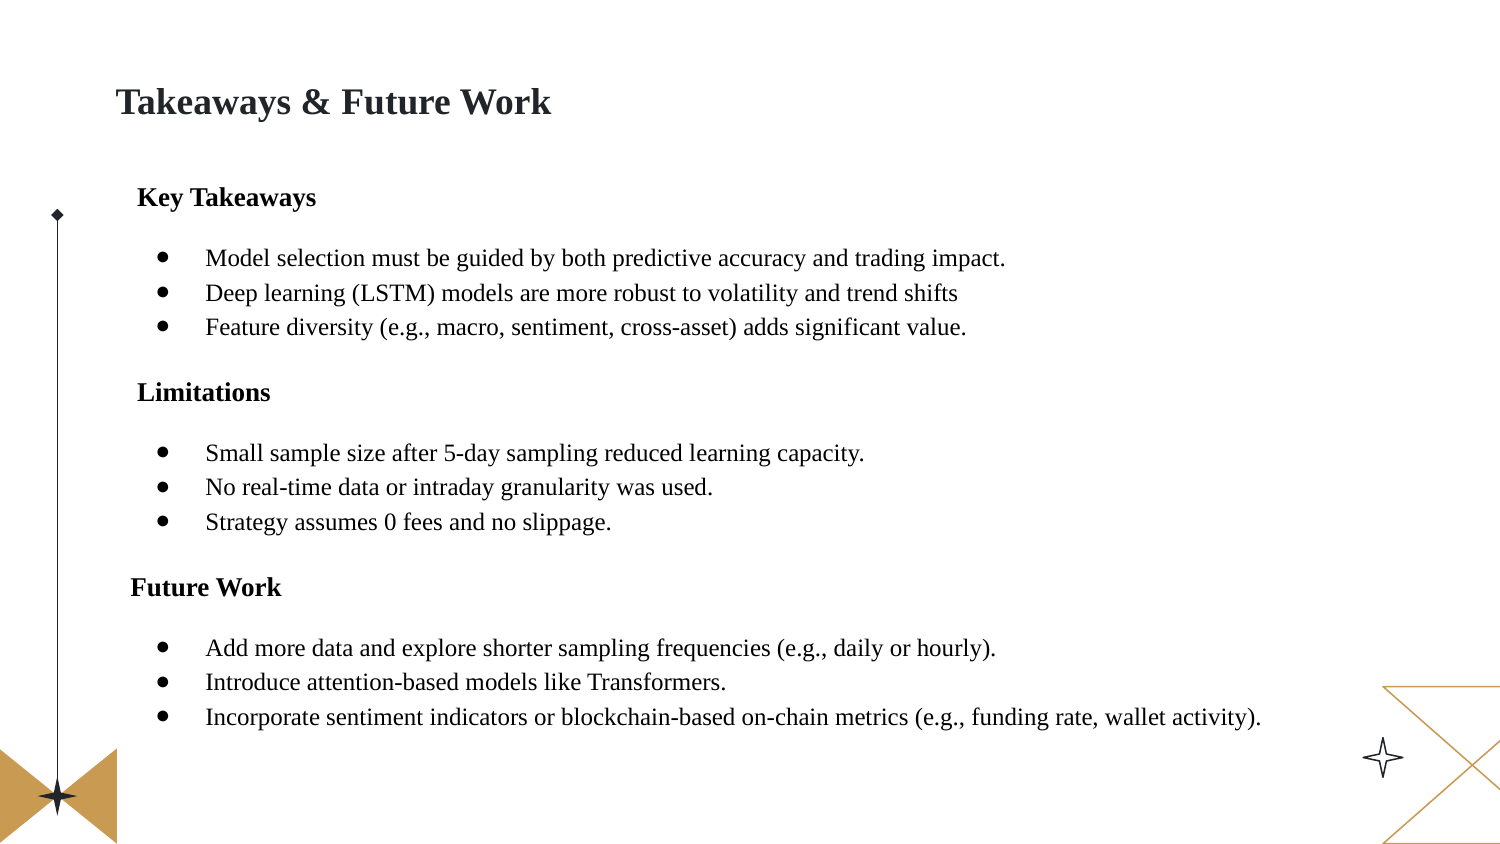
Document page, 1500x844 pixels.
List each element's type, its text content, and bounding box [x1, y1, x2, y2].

text_box Takeaways & Future Work [100, 62, 1075, 169]
text_box Key Takeaways Model selection must be guided by both predictive accuracy and trading impact. Deep learning (LSTM) models are more robust to volatility and trend shifts Feature diversity (e.g., macro, sentiment, cross-asset) adds significant value. Limitations Small sample size after 5-day sampling reduced learning capacity. No real-time data or intraday granularity was used. Strategy assumes 0 fees and no slippage. Future Work Add more data and explore shorter sampling frequencies (e.g., daily or hourly). Introduce attention-based models like Transformers. Incorporate sentiment indicators or blockchain-based on-chain metrics (e.g., funding rate, wallet activity). [115, 159, 1281, 739]
